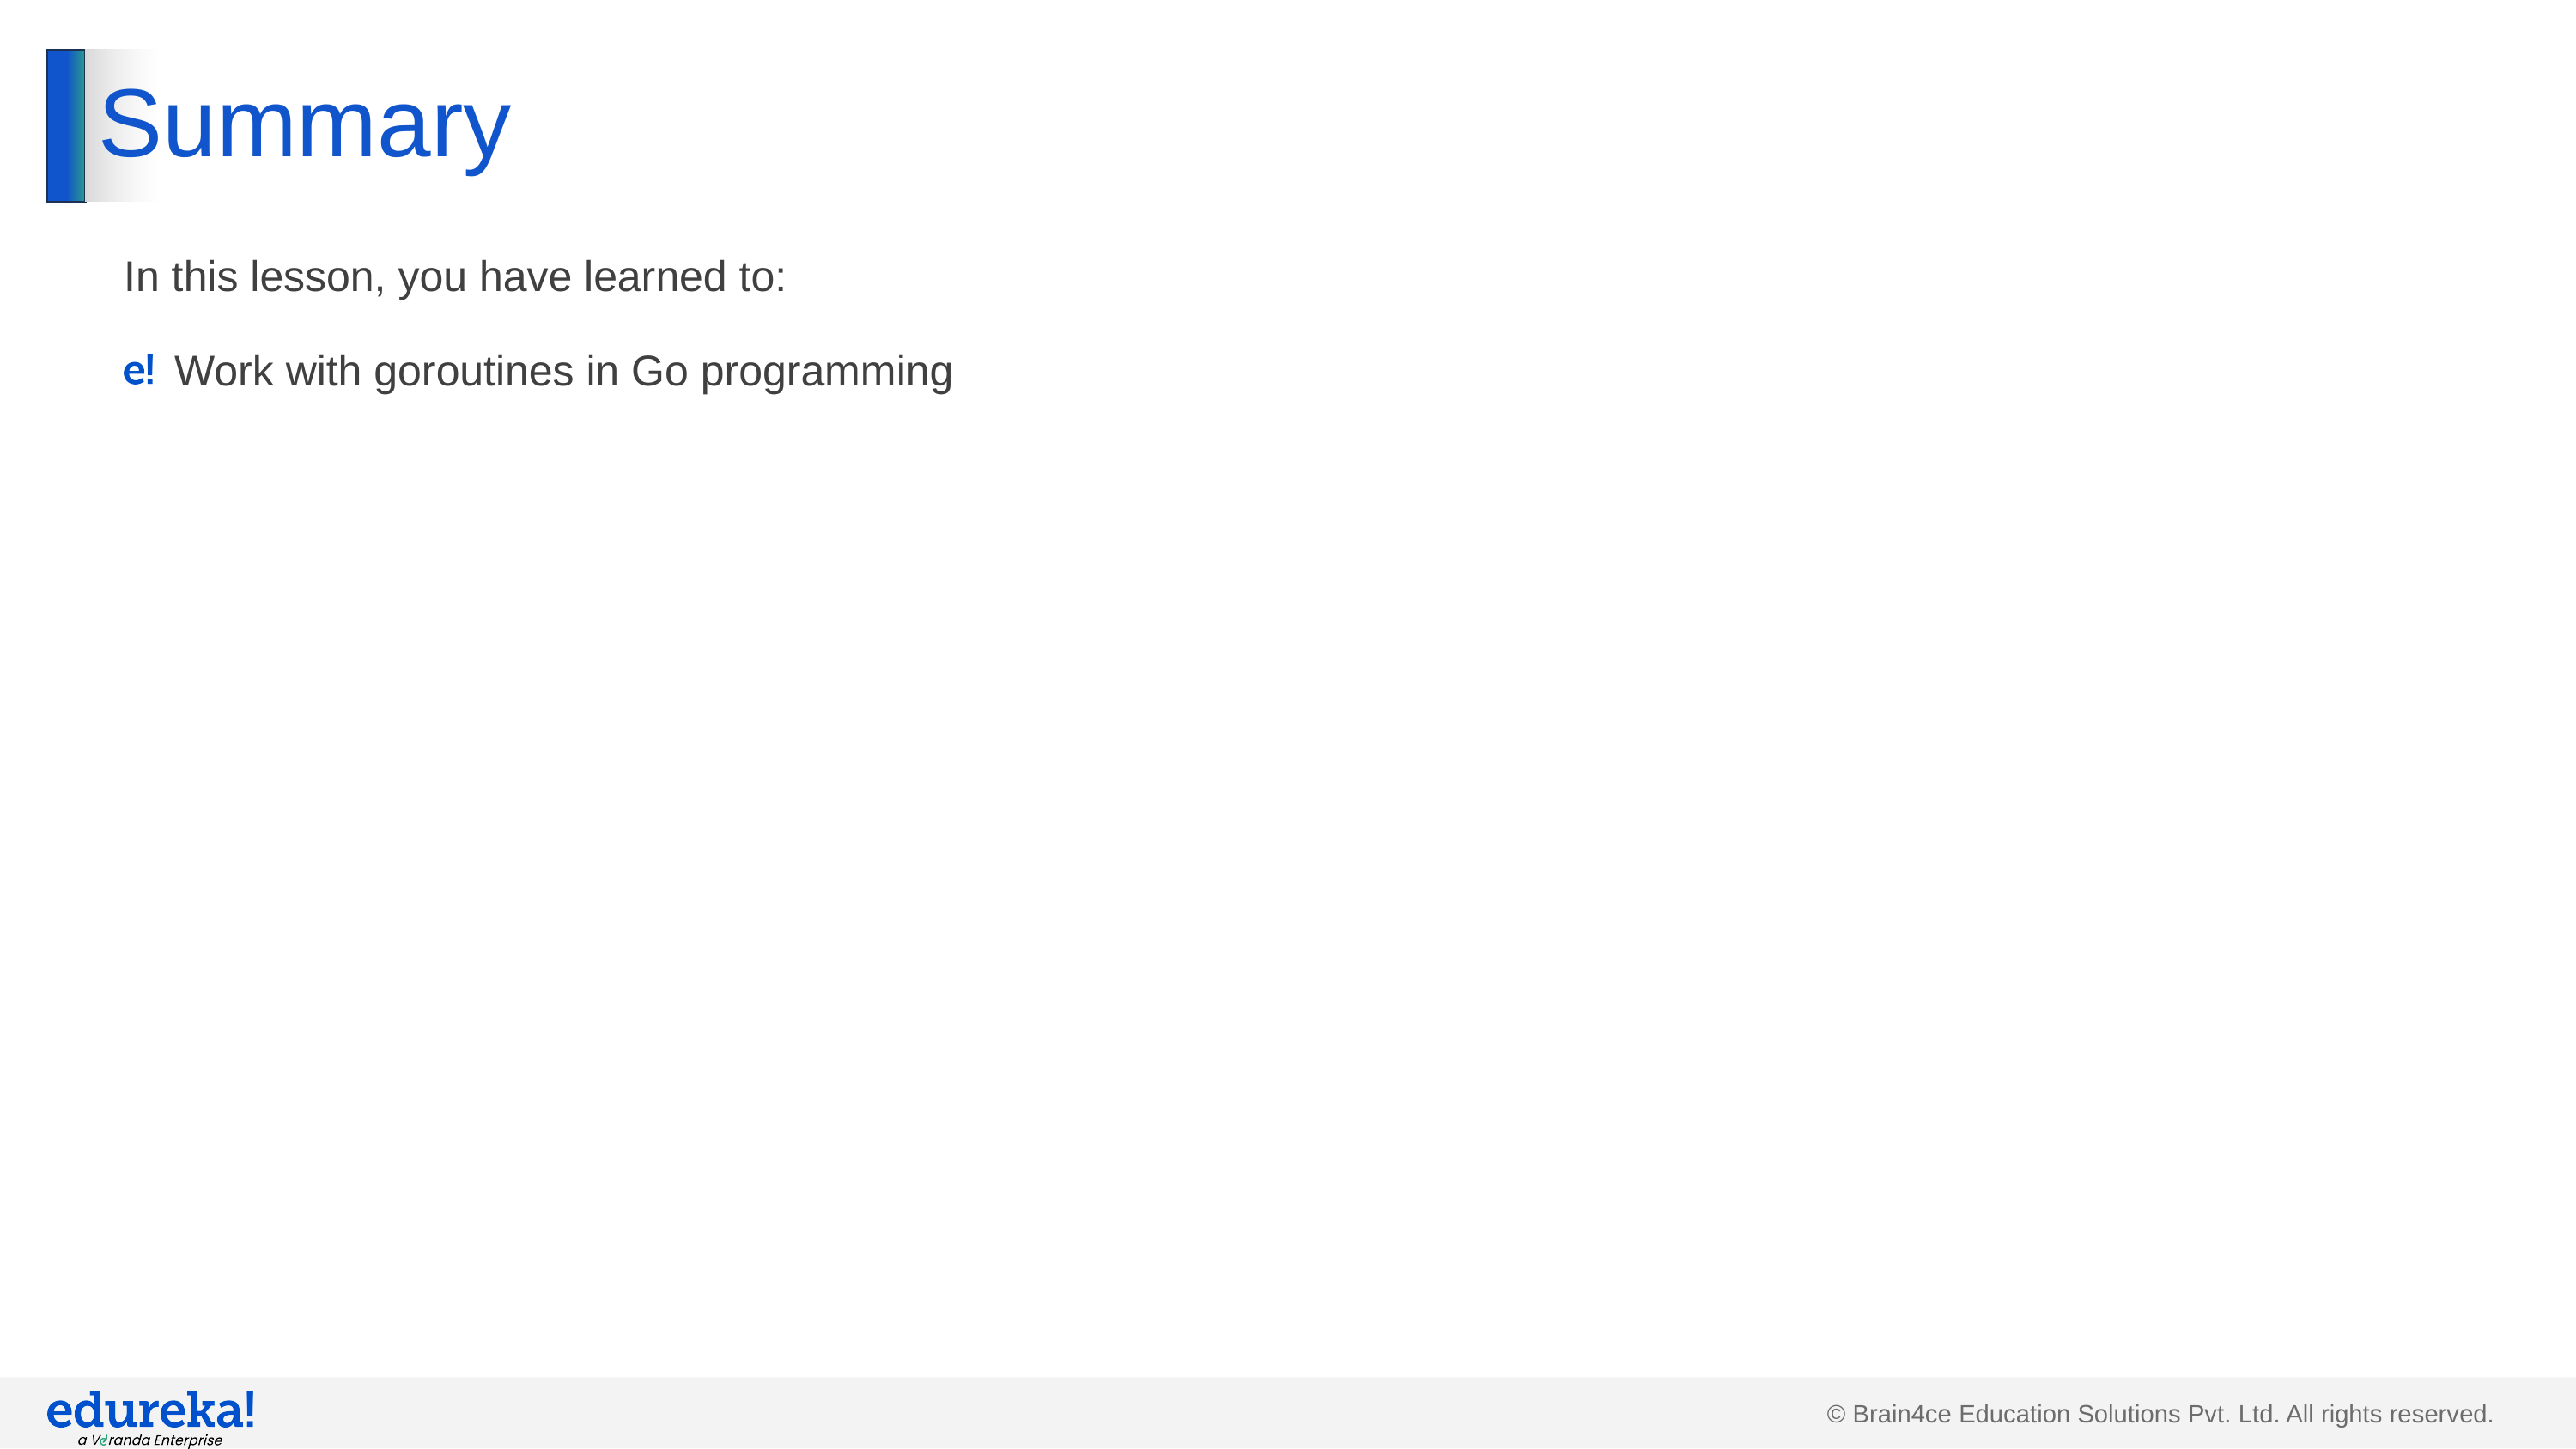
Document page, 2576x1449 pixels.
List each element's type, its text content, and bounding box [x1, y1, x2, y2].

title Summary [85, 49, 2491, 202]
list In this lesson, you have learned to: Work with goroutines in Go programming [85, 242, 2491, 1332]
picture [47, 1391, 253, 1449]
picture [124, 354, 153, 385]
